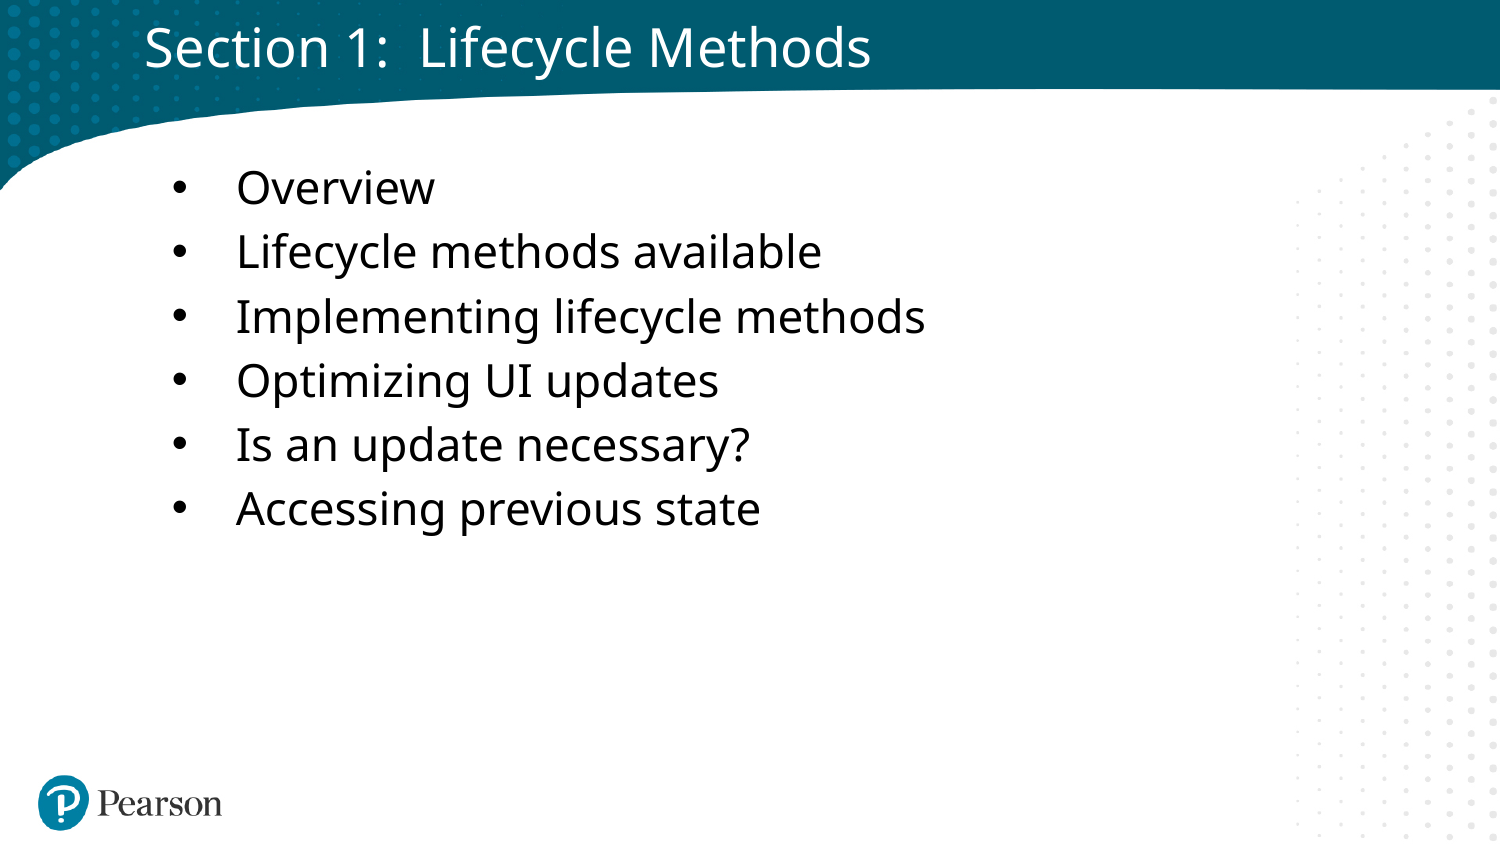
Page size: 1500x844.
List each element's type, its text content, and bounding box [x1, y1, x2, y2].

title Section 1: Lifecycle Methods [130, 6, 1369, 98]
list Overview Lifecycle methods available Implementing lifecycle methods Optimizing UI updates Is an update necessary? Accessing previous state [147, 151, 1351, 766]
picture [0, 90, 1500, 844]
